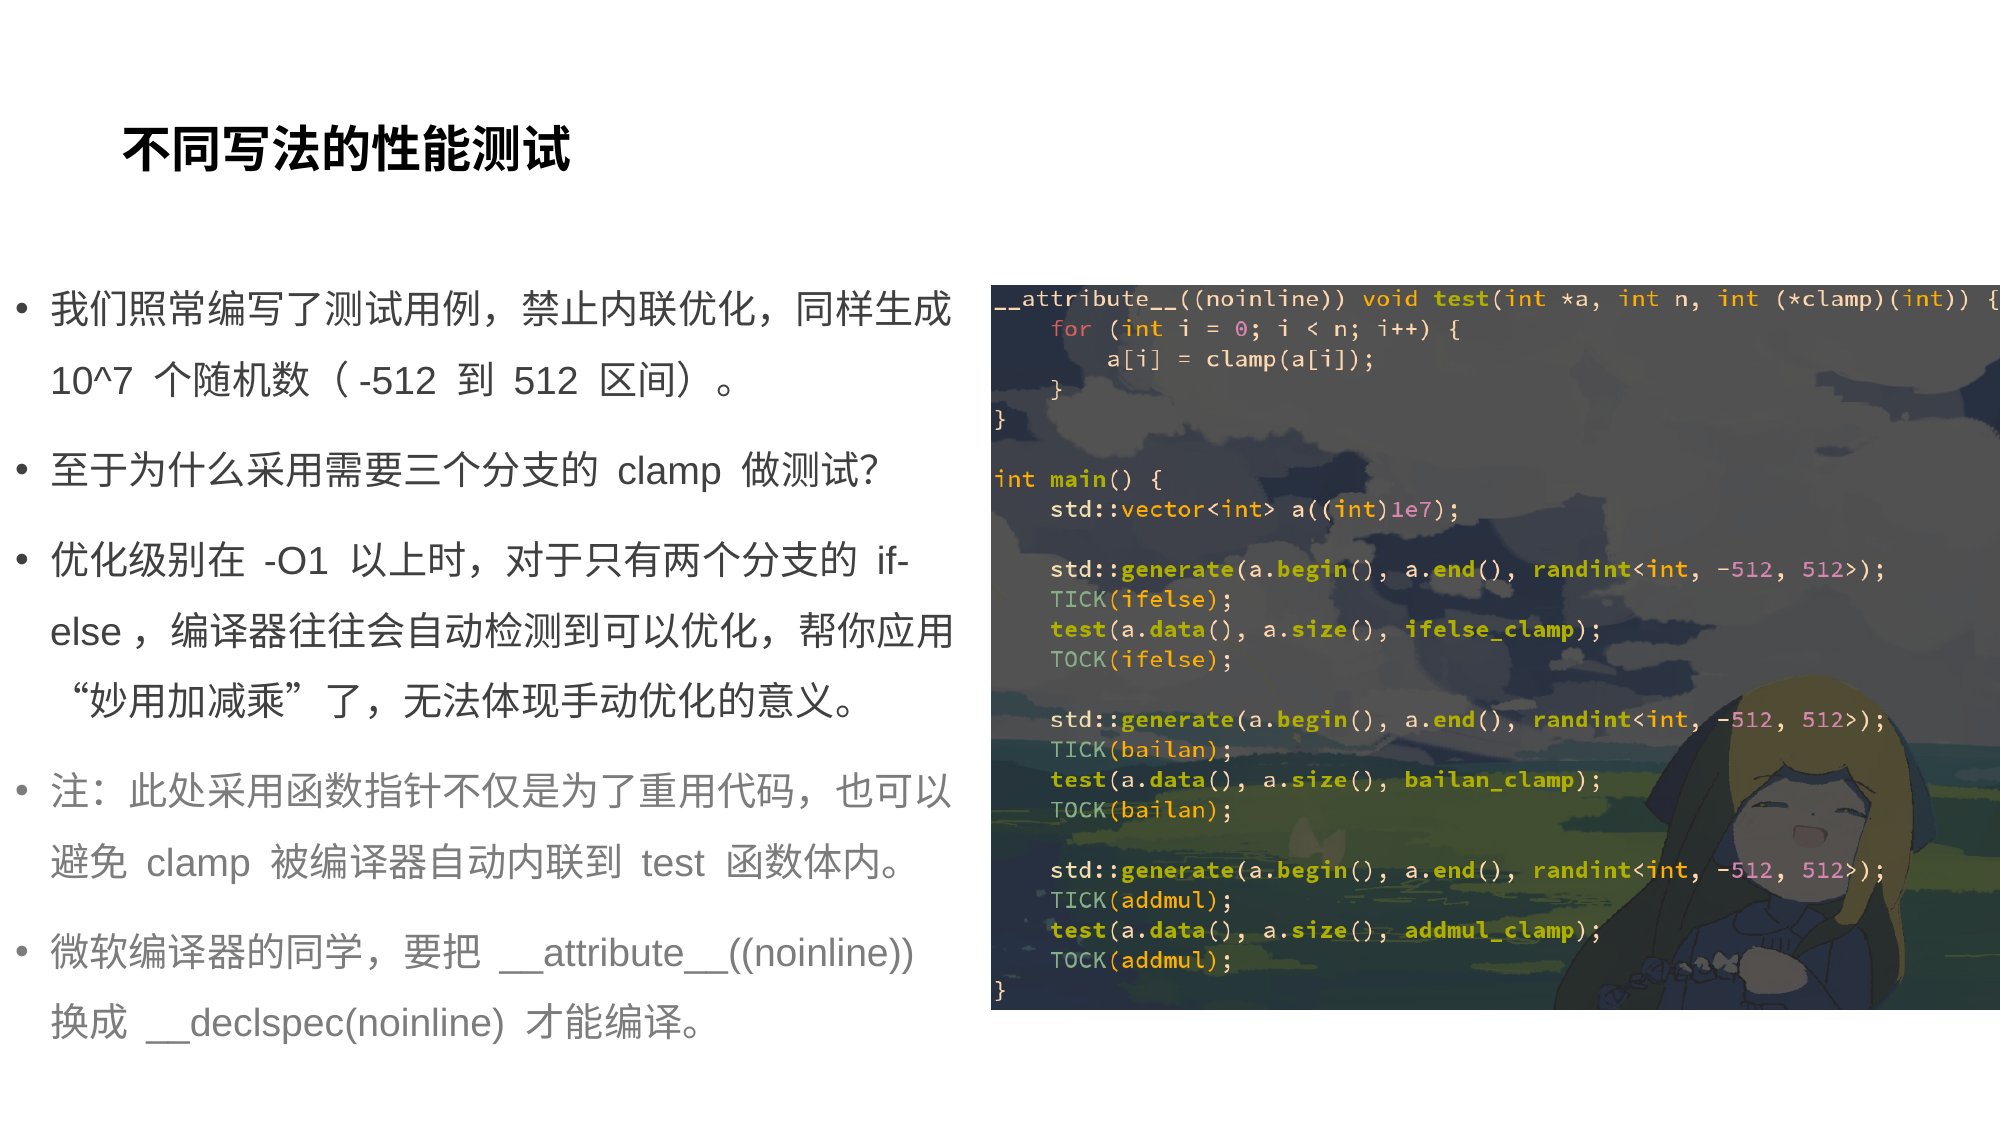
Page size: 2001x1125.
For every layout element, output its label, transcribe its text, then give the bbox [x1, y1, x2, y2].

title 不同写法的性能测试 [106, 42, 1832, 260]
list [991, 285, 2000, 1010]
list 我们照常编写了测试用例，禁止内联优化，同样生成 10^7 个随机数（-512 到 512 区间）。 至于为什么采用需要三个分支的 clamp 做测试？ 优化级别在 -O1 以上时，对于只有两个分支的 if-else，编译器往往会自动检测到可以优化，帮你应用“妙用加减乘”了，无法体现手动优化的意义。 注：此处采用函数指针不仅是为了重用代码，也可以避免 clamp 被编译器自动内联到 test 函数体内。 微软编译器的同学，要把 __attribute__((noinline)) 换成 __declspec(noinline) 才能编译。 [0, 253, 985, 1068]
